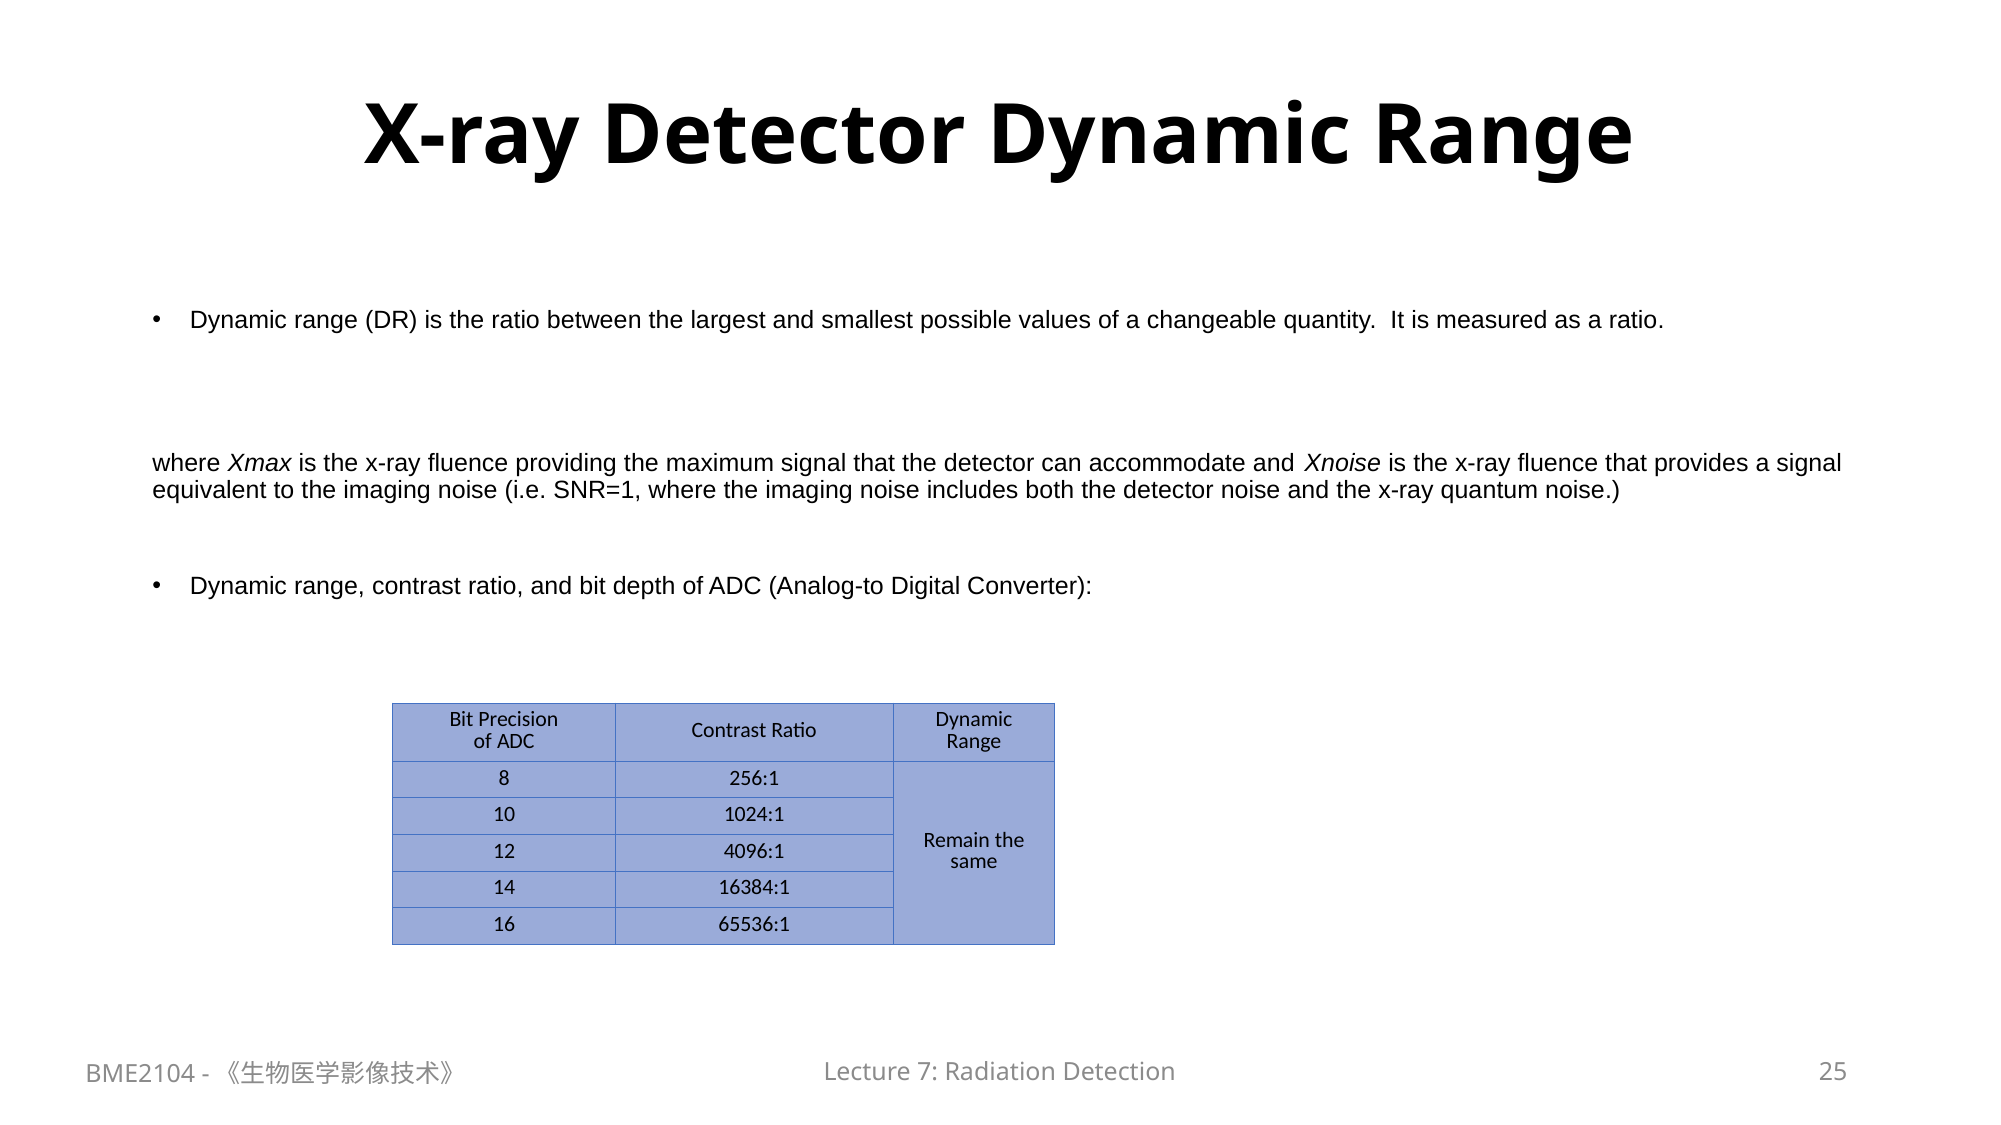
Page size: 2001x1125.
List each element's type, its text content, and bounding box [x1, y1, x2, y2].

table_cell 12 [393, 835, 615, 871]
table_cell 8 [393, 762, 615, 797]
table_header Contrast Ratio [616, 704, 893, 761]
table_header Dynamic Range [894, 704, 1054, 761]
slide_number 25 [1412, 1042, 1863, 1103]
table_cell 14 [393, 872, 615, 907]
title X-ray Detector Dynamic Range [137, 59, 1863, 214]
table_cell 1024:1 [616, 798, 893, 834]
table_cell 16384:1 [616, 872, 893, 907]
table_cell Remain the same [894, 762, 1054, 944]
table_header Bit Precision of ADC [393, 704, 615, 761]
footer Lecture 7: Radiation Detection [662, 1042, 1338, 1103]
table_cell 10 [393, 798, 615, 834]
table_cell 65536:1 [616, 908, 893, 944]
table_cell 4096:1 [616, 835, 893, 871]
slide_number BME2104 -《生物医学影像技术》 [70, 1042, 619, 1103]
table_cell 16 [393, 908, 615, 944]
table_cell 256:1 [616, 762, 893, 797]
